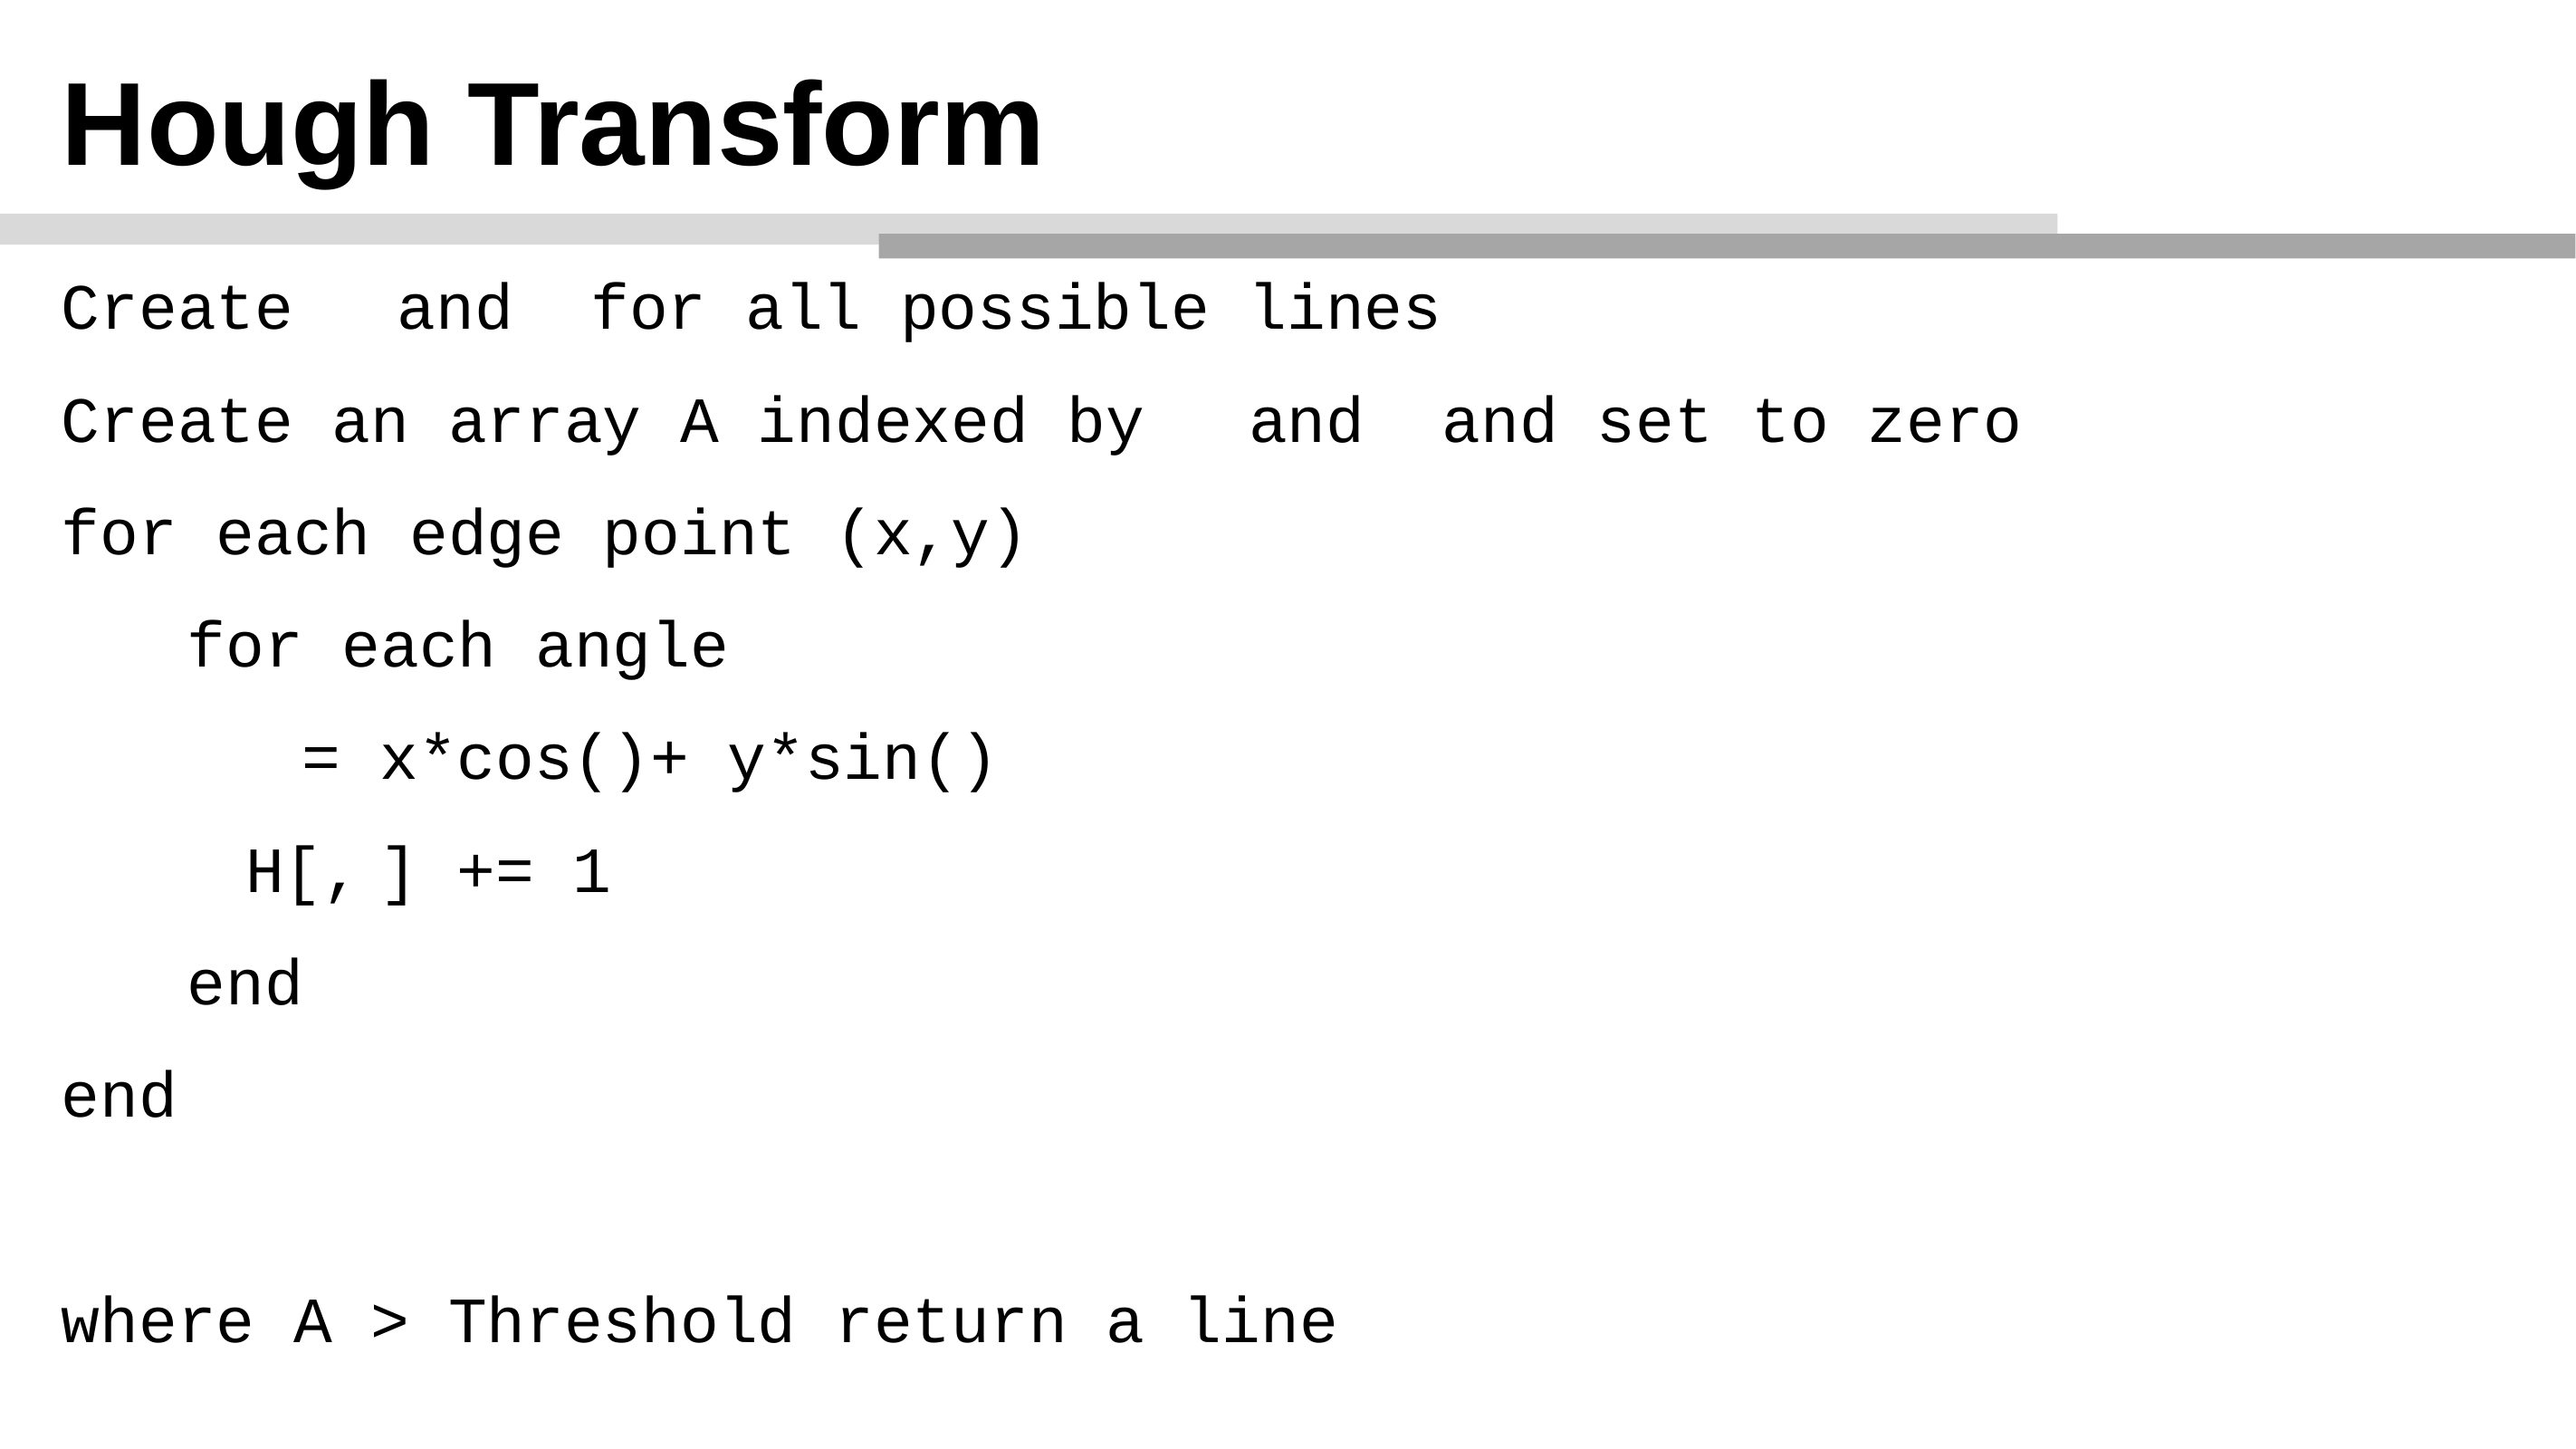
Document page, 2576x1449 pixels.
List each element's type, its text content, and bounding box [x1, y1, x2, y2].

title Hough Transform [47, 29, 2524, 226]
